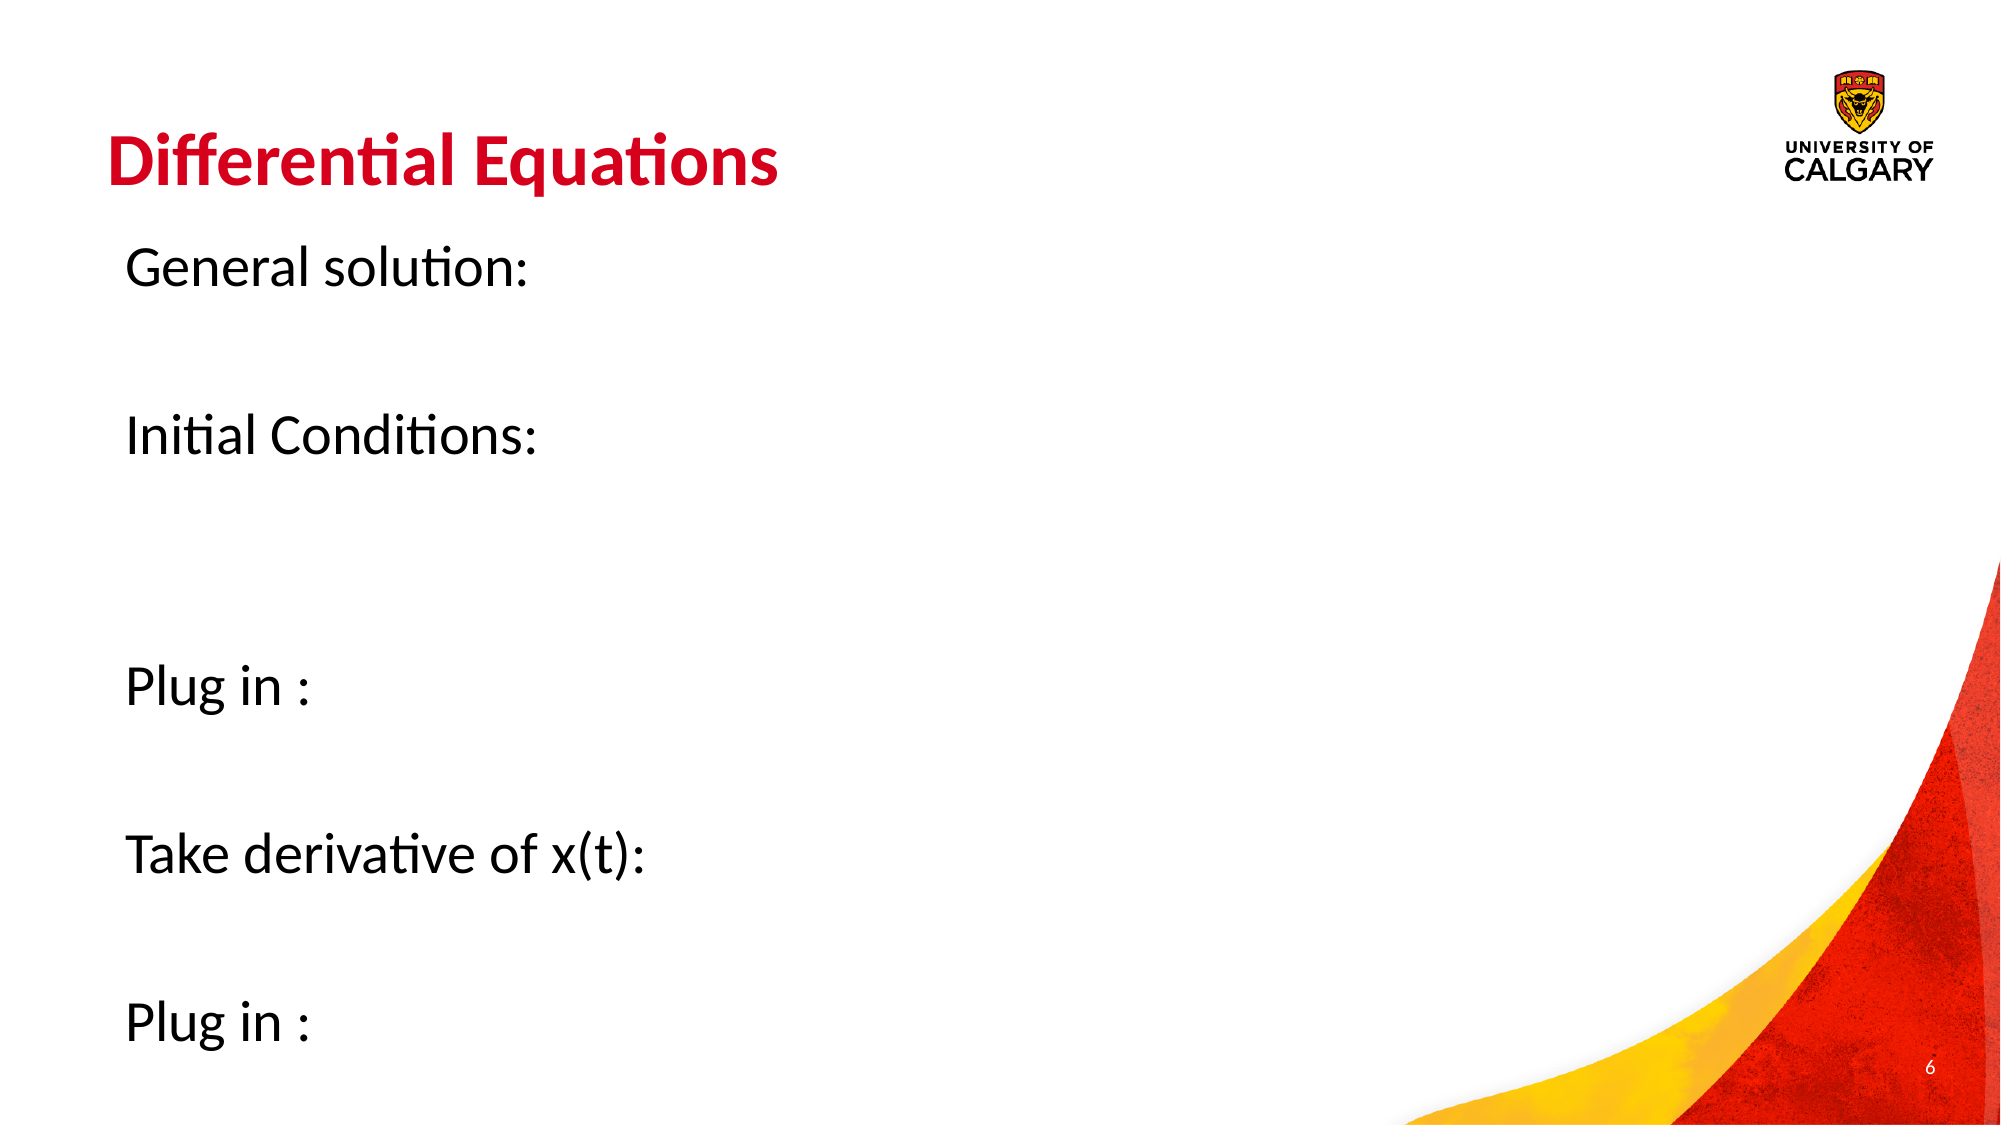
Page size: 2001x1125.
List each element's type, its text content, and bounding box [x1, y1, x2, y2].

slide_number 6 [1500, 1046, 1951, 1107]
title Differential Equations [92, 76, 1688, 246]
picture [0, 0, 2001, 1125]
